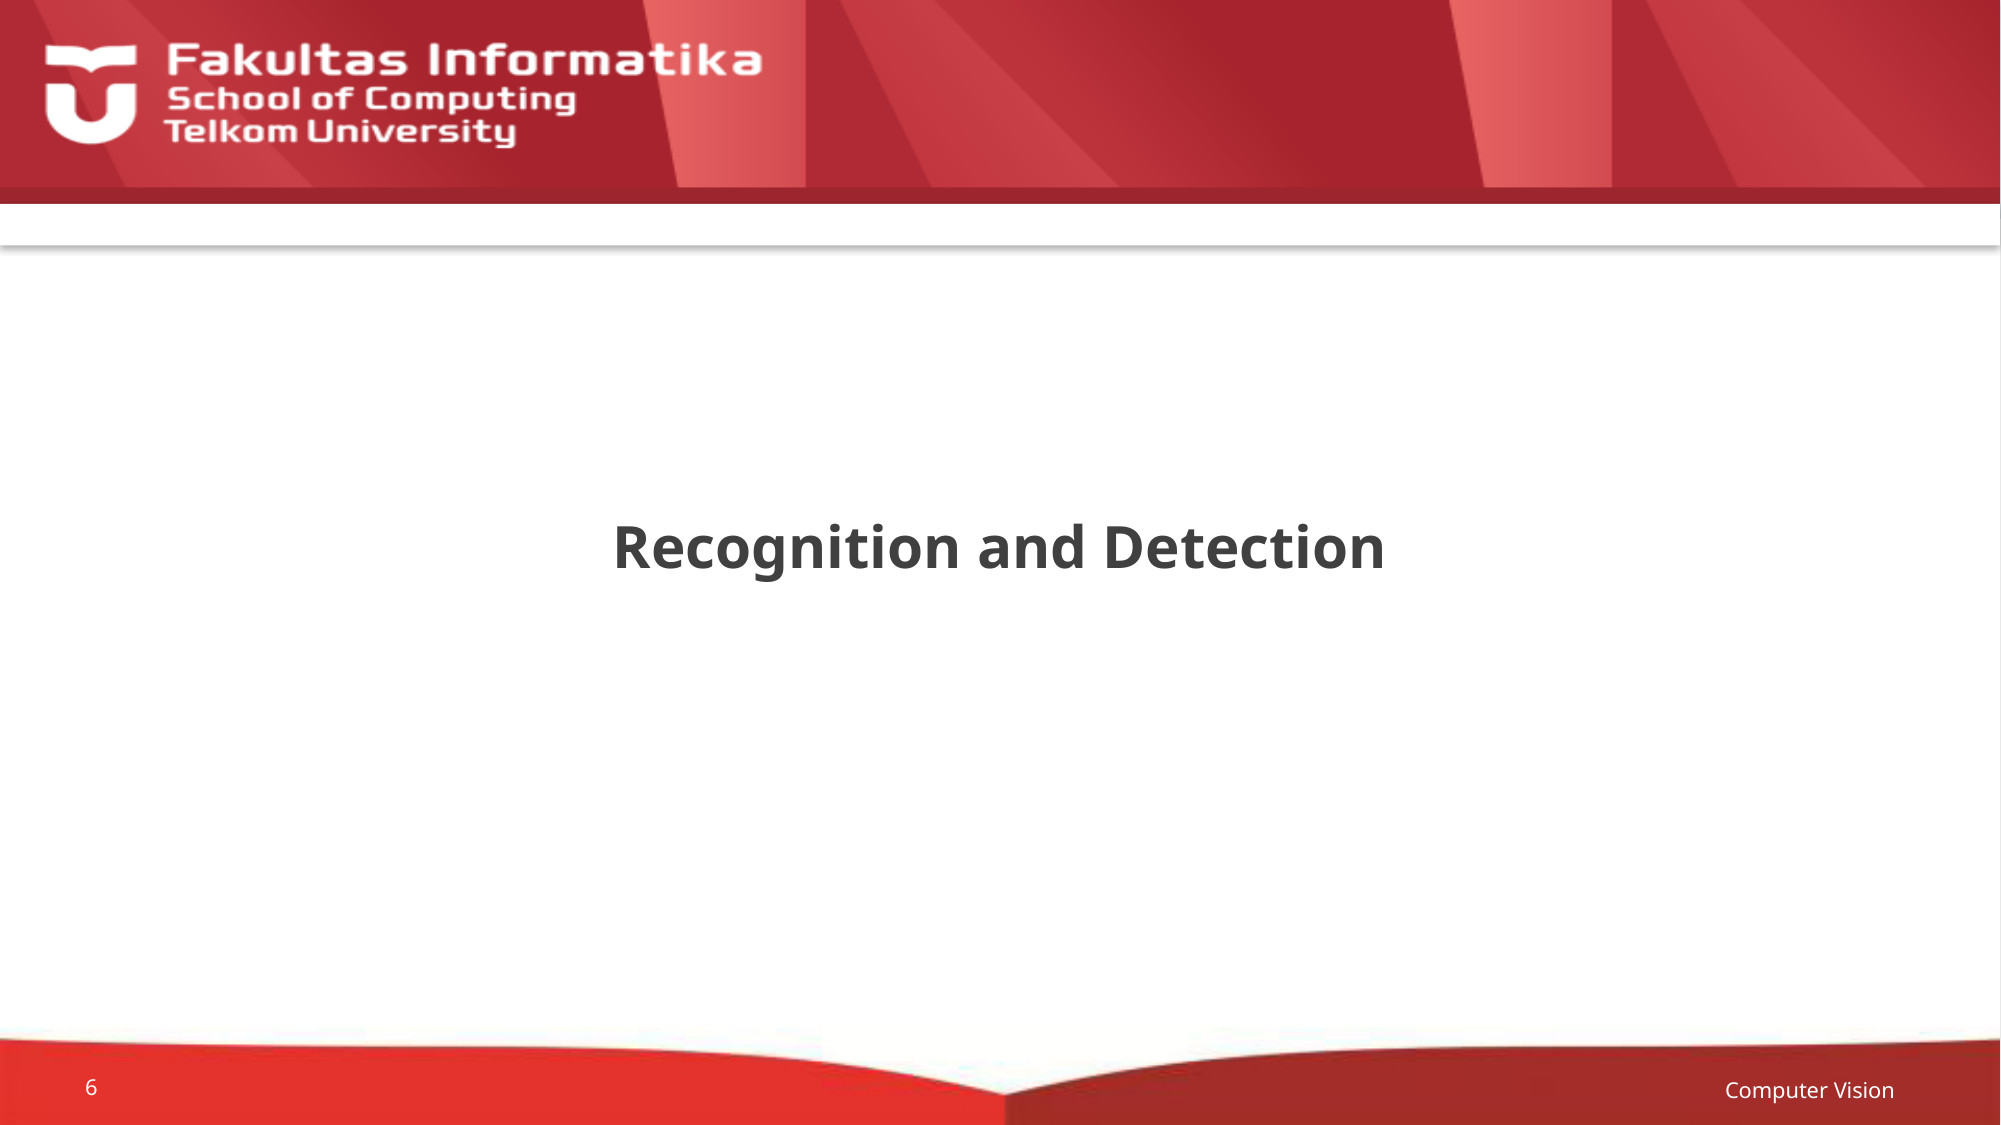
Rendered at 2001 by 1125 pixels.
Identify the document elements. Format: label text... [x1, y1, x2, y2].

slide_number 6 [85, 1058, 164, 1119]
picture [0, 0, 2001, 1125]
title Recognition and Detection [317, 492, 1683, 598]
list Computer Vision [1185, 1058, 1911, 1119]
